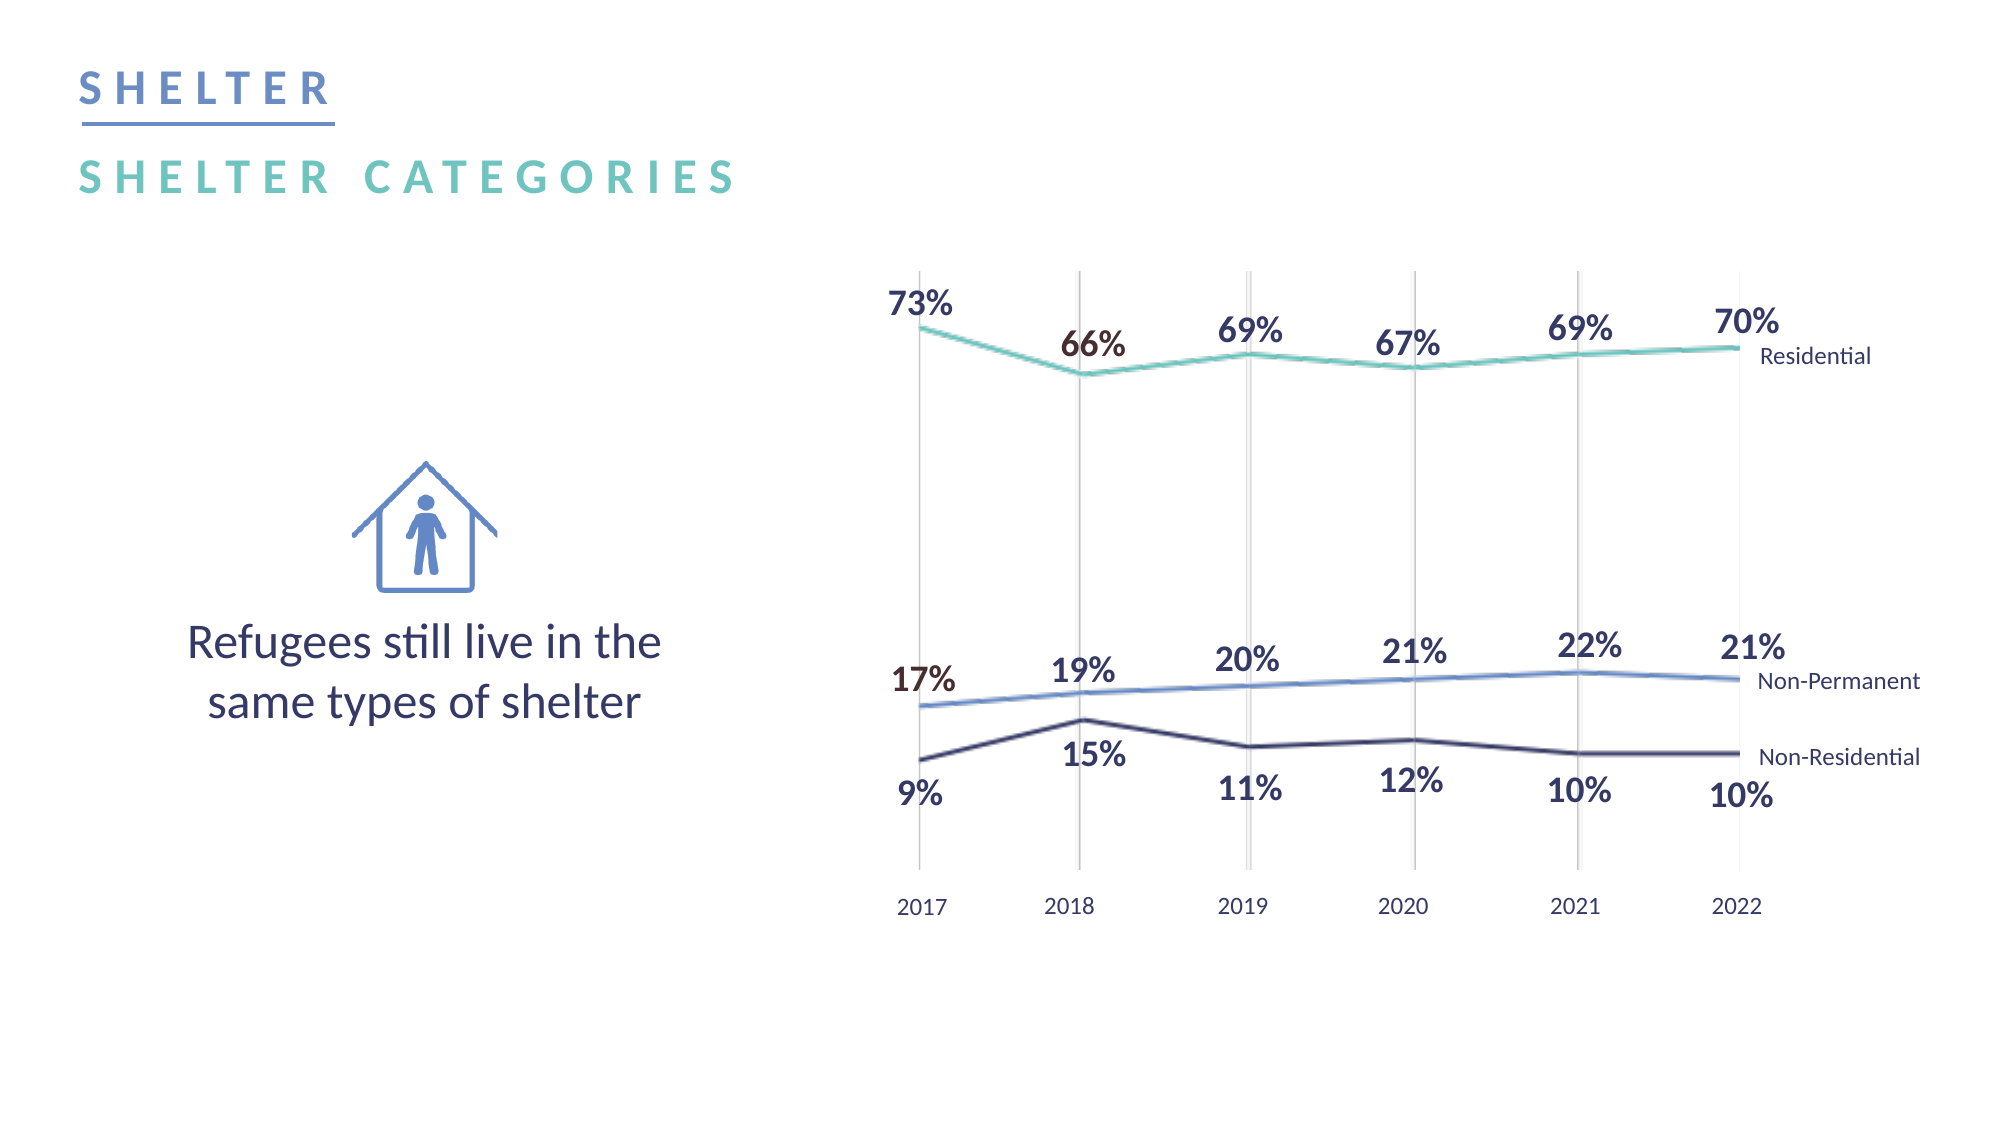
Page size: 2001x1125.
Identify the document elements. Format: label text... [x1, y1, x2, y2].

text_box 73% [596, 270, 1245, 330]
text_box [727, 332, 1937, 1038]
text_box 70% [1740, 288, 1834, 332]
text_box SHELTER CATEGORIES [63, 135, 1385, 211]
picture [351, 461, 498, 593]
text_box SHELTER [63, 46, 1385, 122]
text_box Refugees still live in the same types of shelter [121, 601, 727, 736]
picture [918, 271, 1740, 332]
